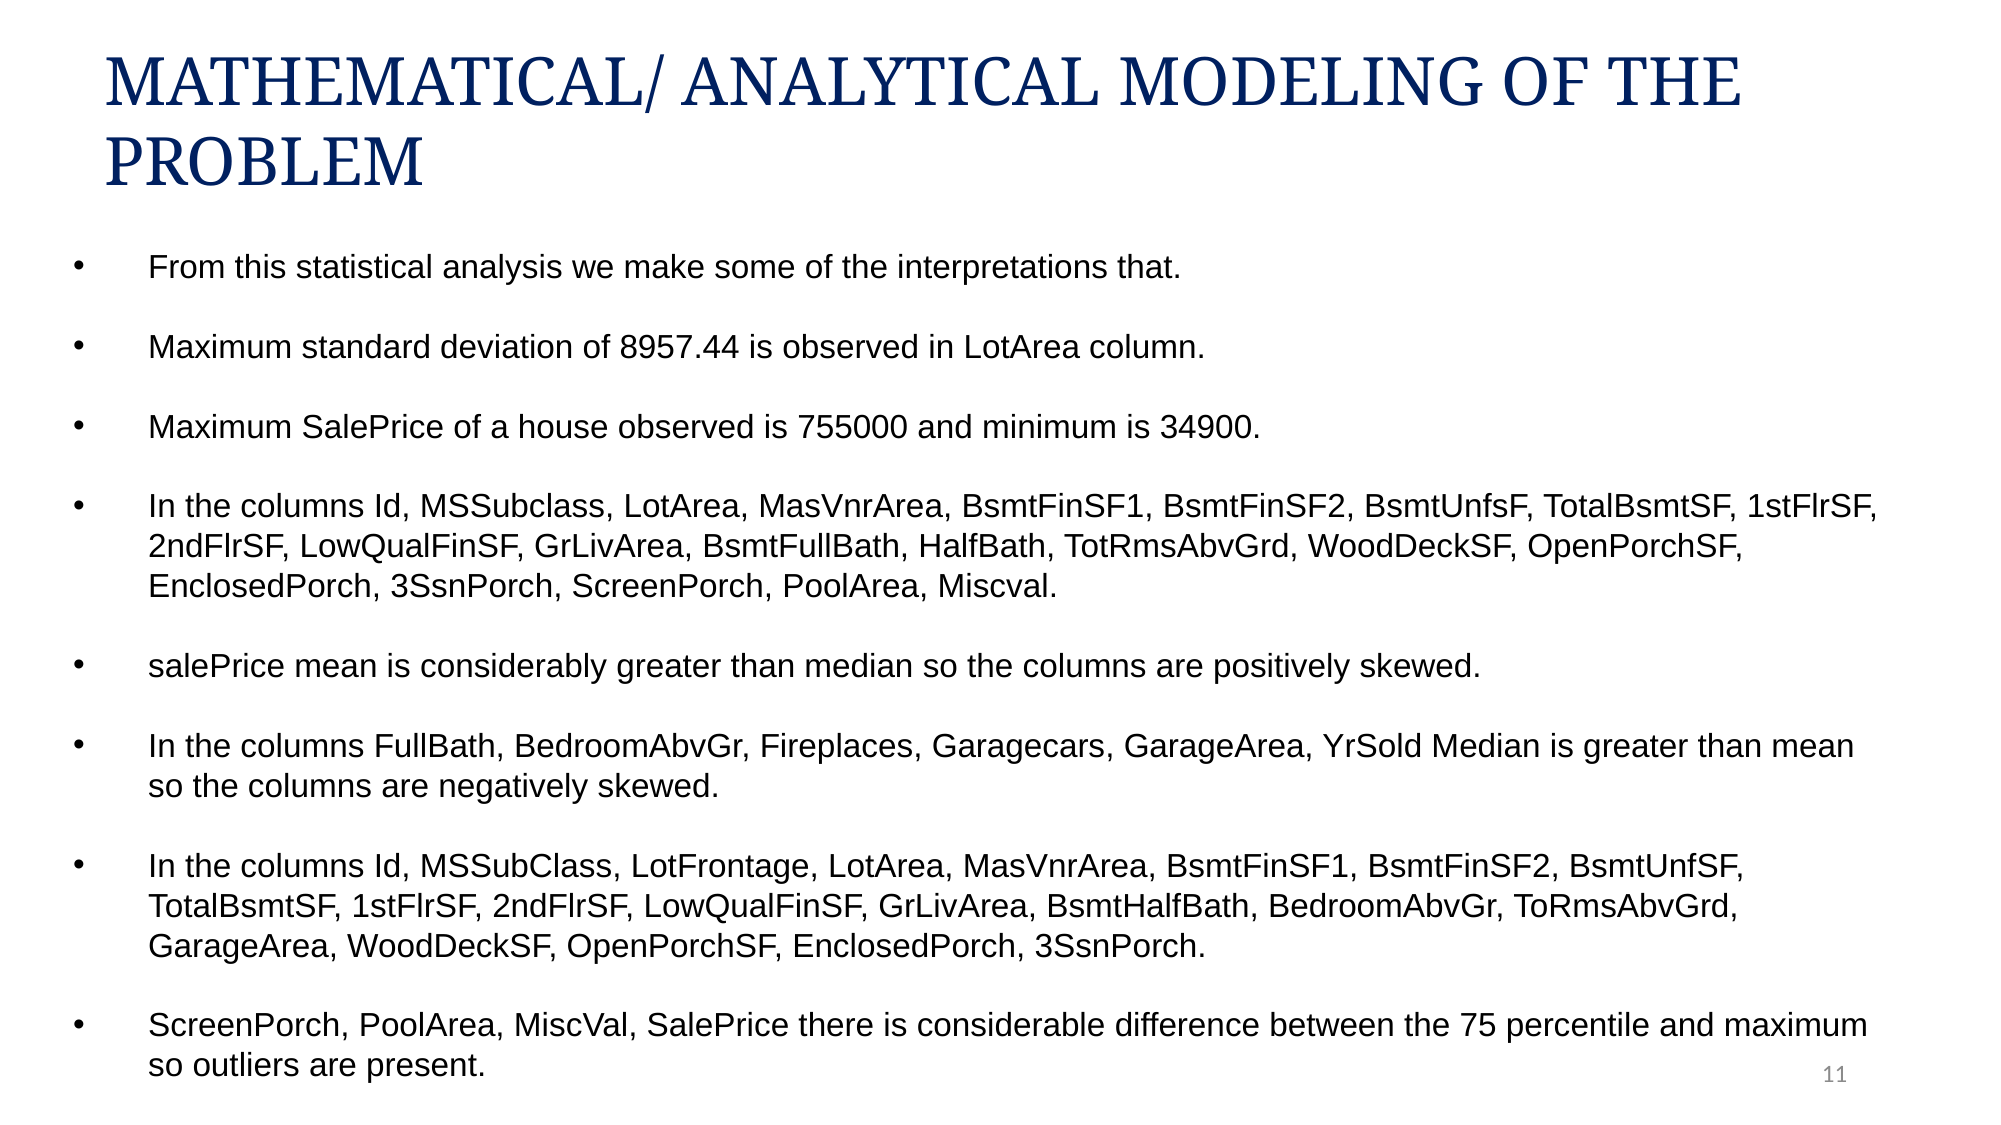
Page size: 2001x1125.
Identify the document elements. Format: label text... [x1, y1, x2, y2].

slide_number 11 [1412, 1042, 1863, 1103]
text_box From this statistical analysis we make some of the interpretations that. Maximum standard deviation of 8957.44 is observed in LotArea column. Maximum SalePrice of a house observed is 755000 and minimum is 34900. In the columns Id, MSSubclass, LotArea, MasVnrArea, BsmtFinSF1, BsmtFinSF2, BsmtUnfsF, TotalBsmtSF, 1stFlrSF, 2ndFlrSF, LowQualFinSF, GrLivArea, BsmtFullBath, HalfBath, TotRmsAbvGrd, WoodDeckSF, OpenPorchSF, EnclosedPorch, 3SsnPorch, ScreenPorch, PoolArea, Miscval. salePrice mean is considerably greater than median so the columns are positively skewed. In the columns FullBath, BedroomAbvGr, Fireplaces, Garagecars, GarageArea, YrSold Median is greater than mean so the columns are negatively skewed. In the columns Id, MSSubClass, LotFrontage, LotArea, MasVnrArea, BsmtFinSF1, BsmtFinSF2, BsmtUnfSF, TotalBsmtSF, 1stFlrSF, 2ndFlrSF, LowQualFinSF, GrLivArea, BsmtHalfBath, BedroomAbvGr, ToRmsAbvGrd, GarageArea, WoodDeckSF, OpenPorchSF, EnclosedPorch, 3SsnPorch. ScreenPorch, PoolArea, MiscVal, SalePrice there is considerable difference between the 75 percentile and maximum so outliers are present. [58, 237, 1900, 1125]
text_box MATHEMATICAL/ ANALYTICAL MODELING OF THE PROBLEM [89, 31, 1873, 207]
